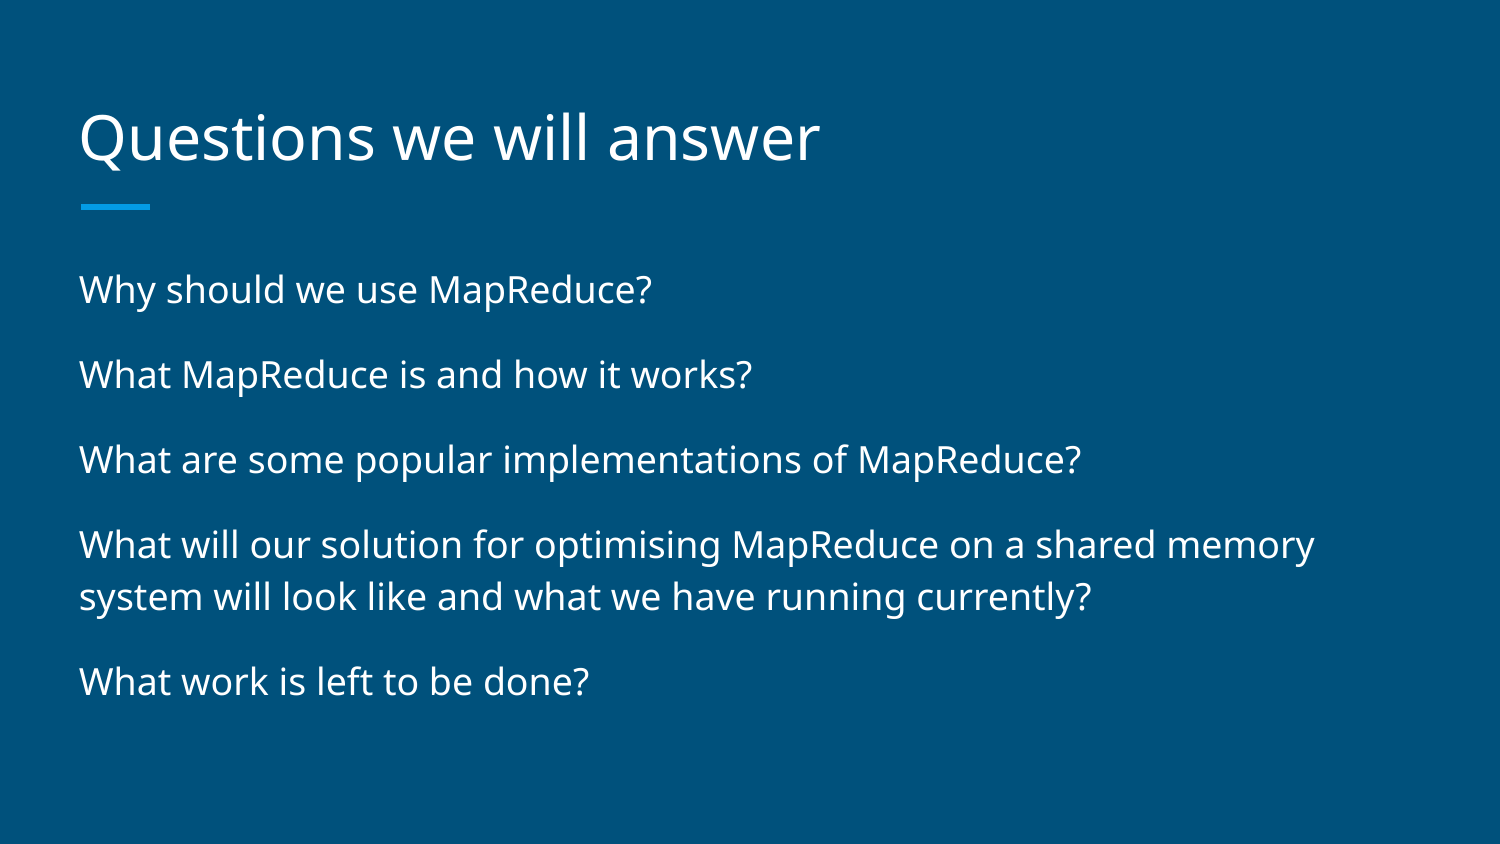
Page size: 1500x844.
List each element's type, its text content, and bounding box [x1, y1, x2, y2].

list Why should we use MapReduce? What MapReduce is and how it works? What are some popular implementations of MapReduce? What will our solution for optimising MapReduce on a shared memory system will look like and what we have running currently? What work is left to be done? [63, 244, 1437, 750]
title Questions we will answer [63, 75, 1437, 188]
